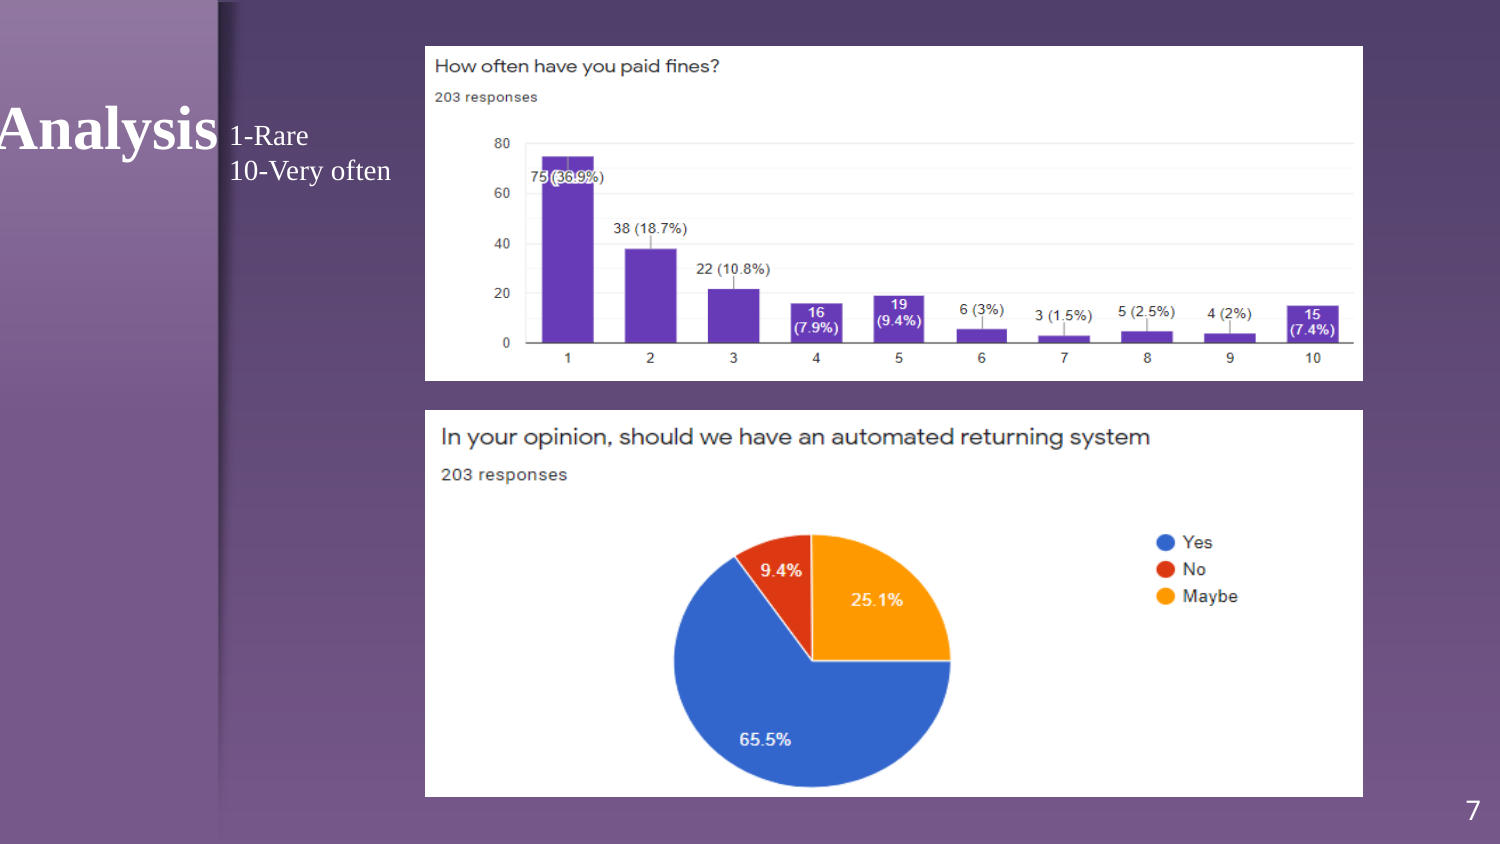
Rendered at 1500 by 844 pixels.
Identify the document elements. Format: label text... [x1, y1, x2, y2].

picture [424, 46, 1363, 381]
picture [424, 410, 1363, 798]
text_box 1-Rare 10-Very often [214, 109, 407, 194]
text_box Analysis [0, 79, 234, 170]
slide_number 7 [1391, 779, 1482, 844]
